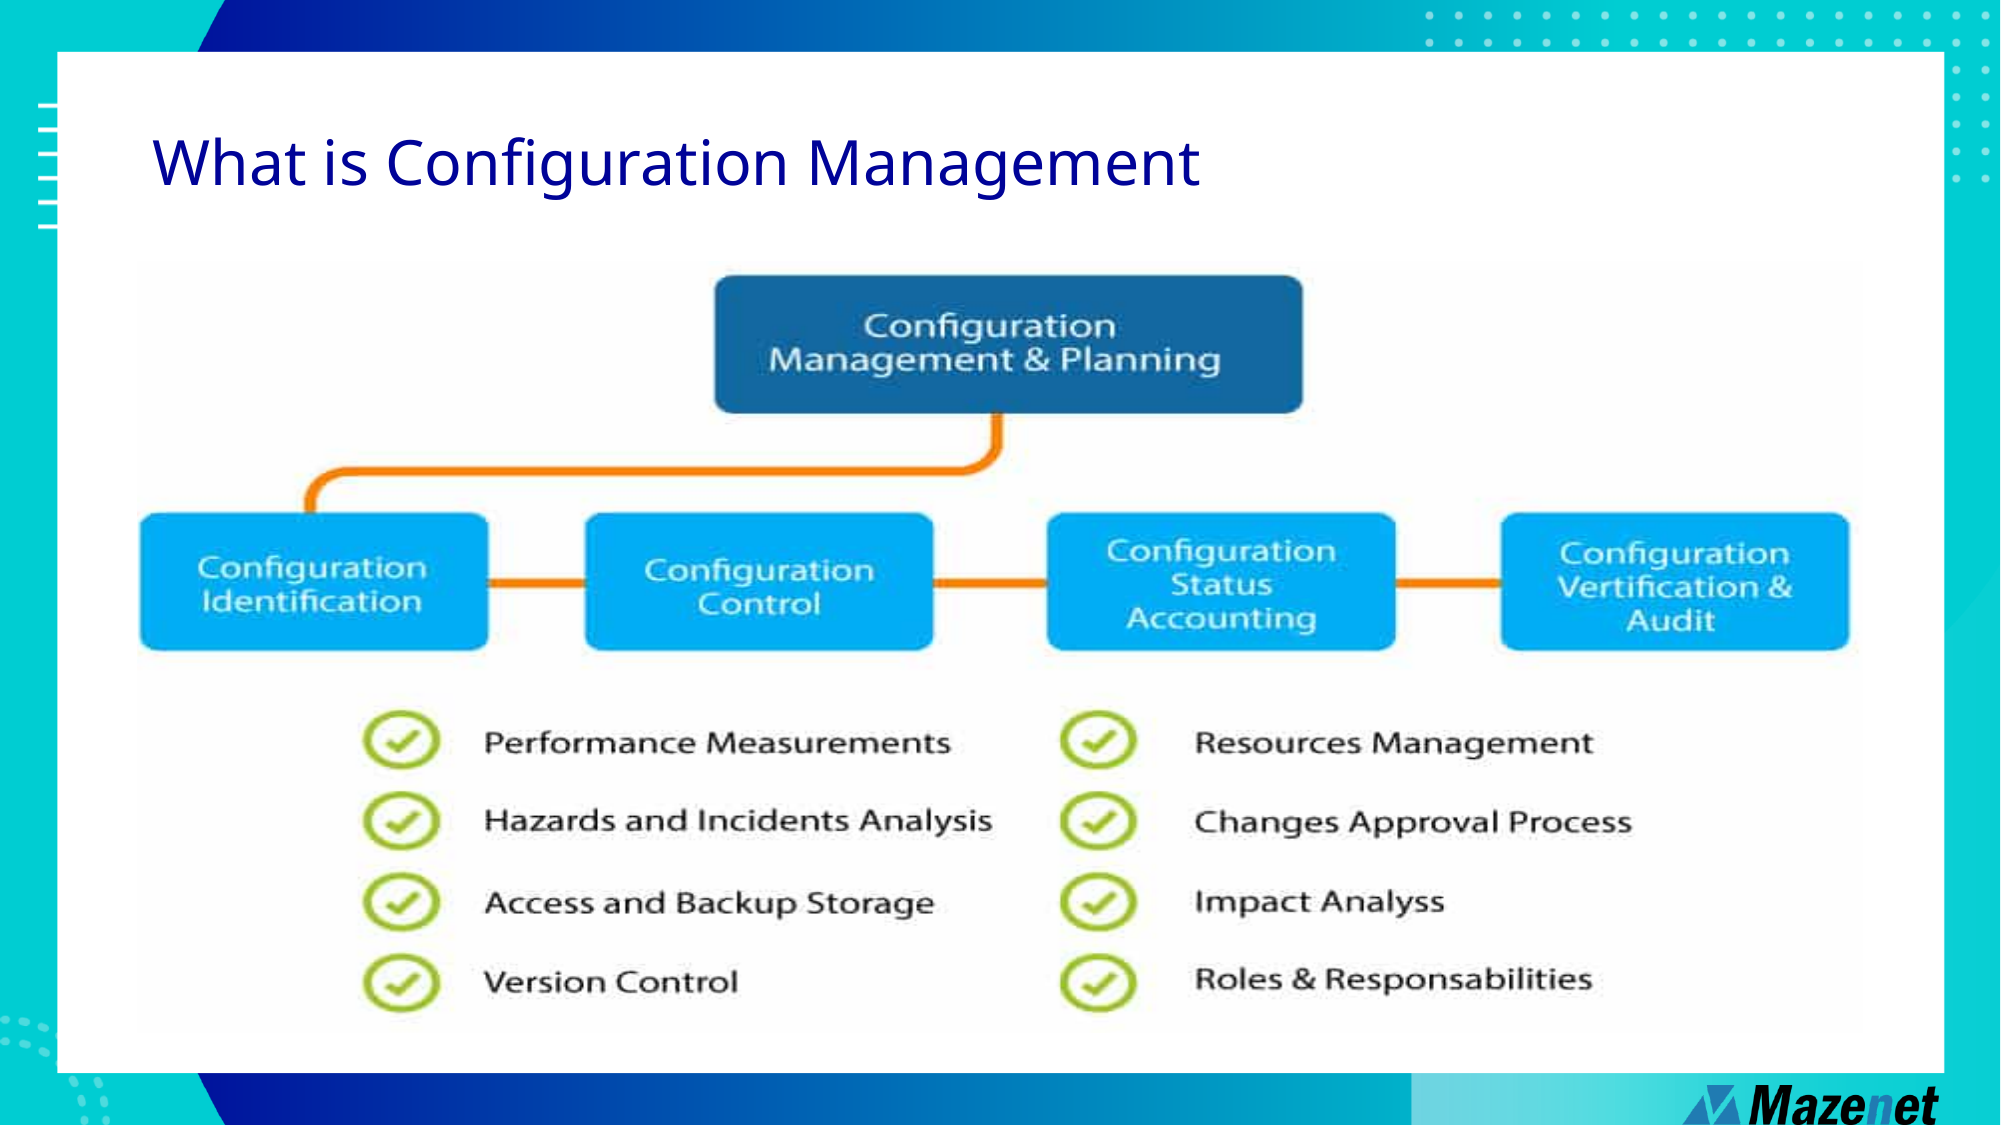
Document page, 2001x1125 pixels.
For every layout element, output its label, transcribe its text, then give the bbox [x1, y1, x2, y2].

title What is Configuration Management [137, 92, 1863, 238]
picture [0, 0, 2001, 1125]
